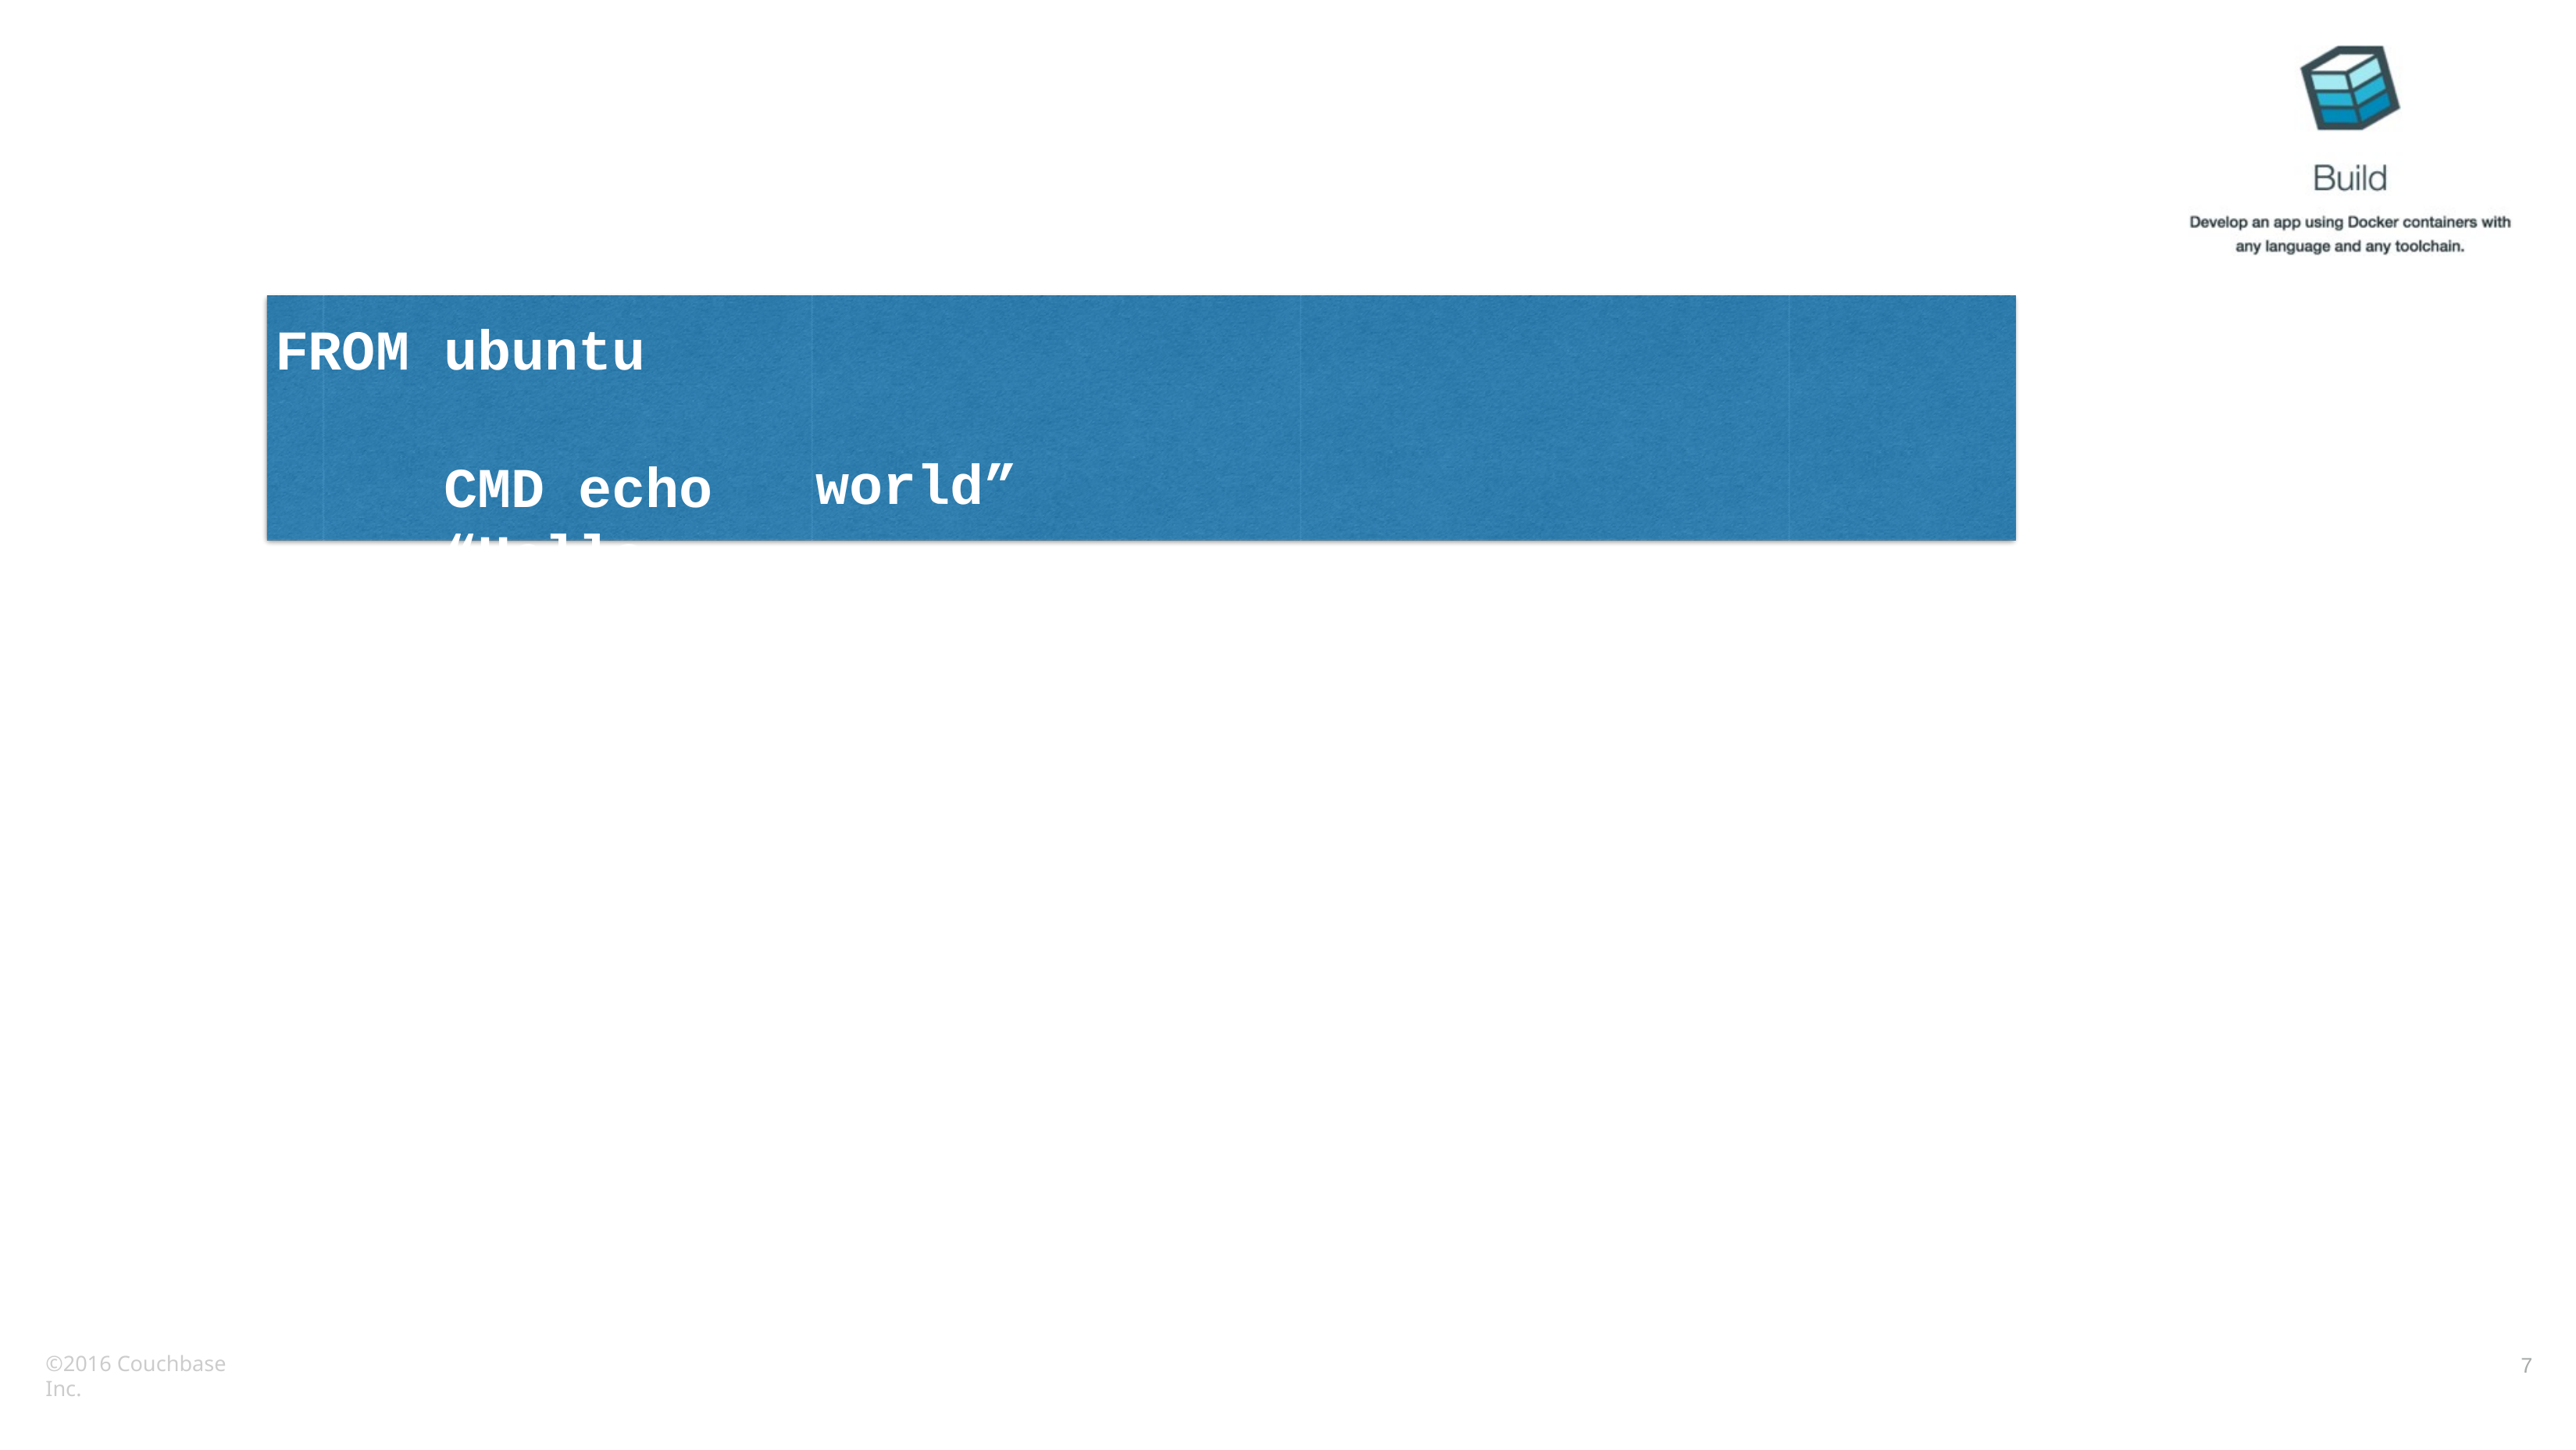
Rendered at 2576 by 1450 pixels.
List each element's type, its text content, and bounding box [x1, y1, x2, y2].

text_box [2188, 45, 2514, 256]
text_box 7 [2519, 1354, 2535, 1377]
text_box [266, 295, 2017, 541]
footer ©2016 Couchbase Inc. [44, 1349, 244, 1450]
title ubuntu CMD echo “Hello [275, 312, 784, 587]
text_box [262, 293, 2021, 548]
text_box world” [815, 446, 1021, 516]
